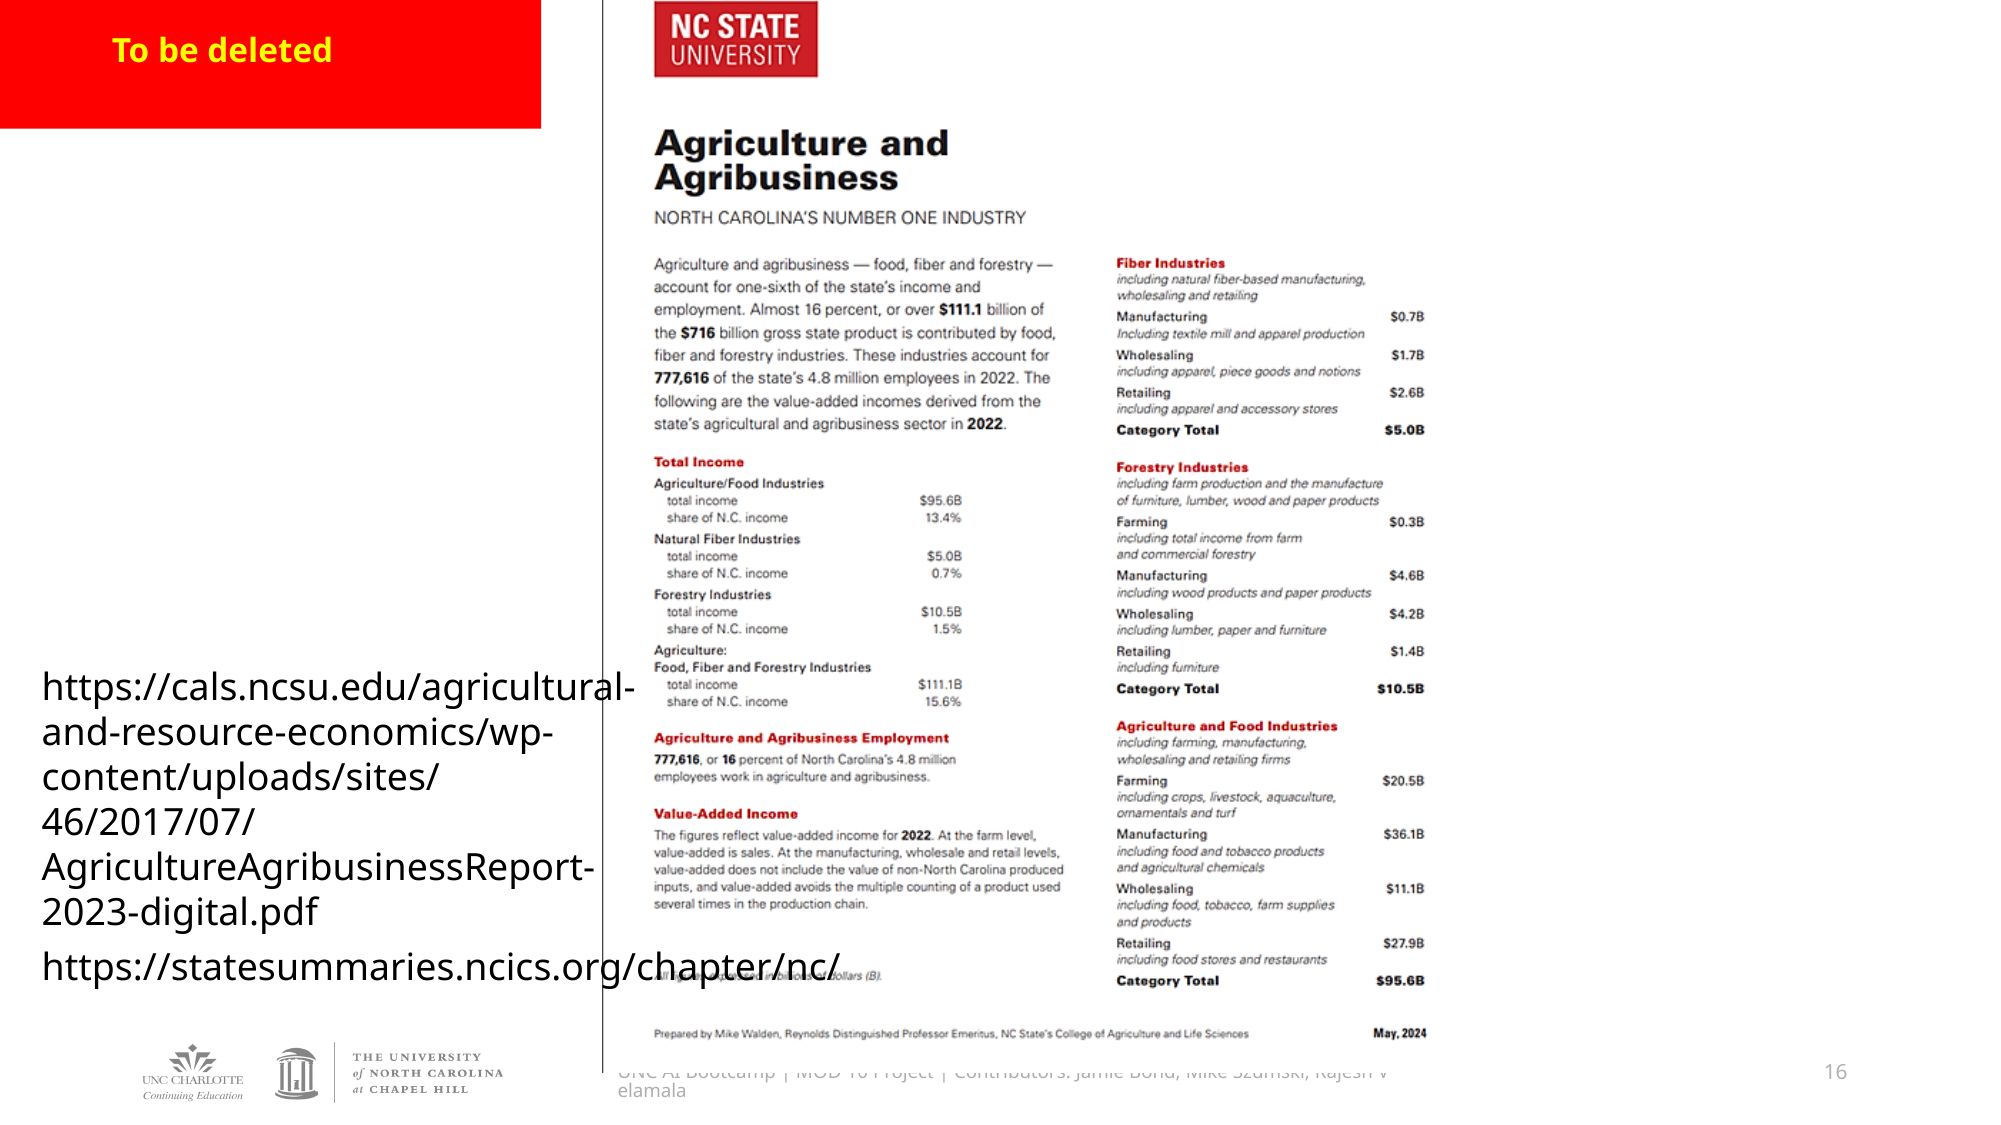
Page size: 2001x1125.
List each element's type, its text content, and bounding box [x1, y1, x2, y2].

footer UNC AI Bootcamp | MOD 10 Project | Contributors: Jamie Bond, Mike Szumski, Rajesh Velamala [602, 1074, 1408, 1103]
text_box To be deleted [0, 0, 543, 130]
slide_number 16 [1412, 1042, 1863, 1103]
text_box https://cals.ncsu.edu/agricultural-and-resource-economics/wp-content/uploads/sites/46/2017/07/AgricultureAgribusinessReport-2023-digital.pdf [26, 655, 602, 935]
text_box https://statesummaries.ncics.org/chapter/nc/ [26, 935, 602, 995]
picture [602, 0, 1473, 1074]
